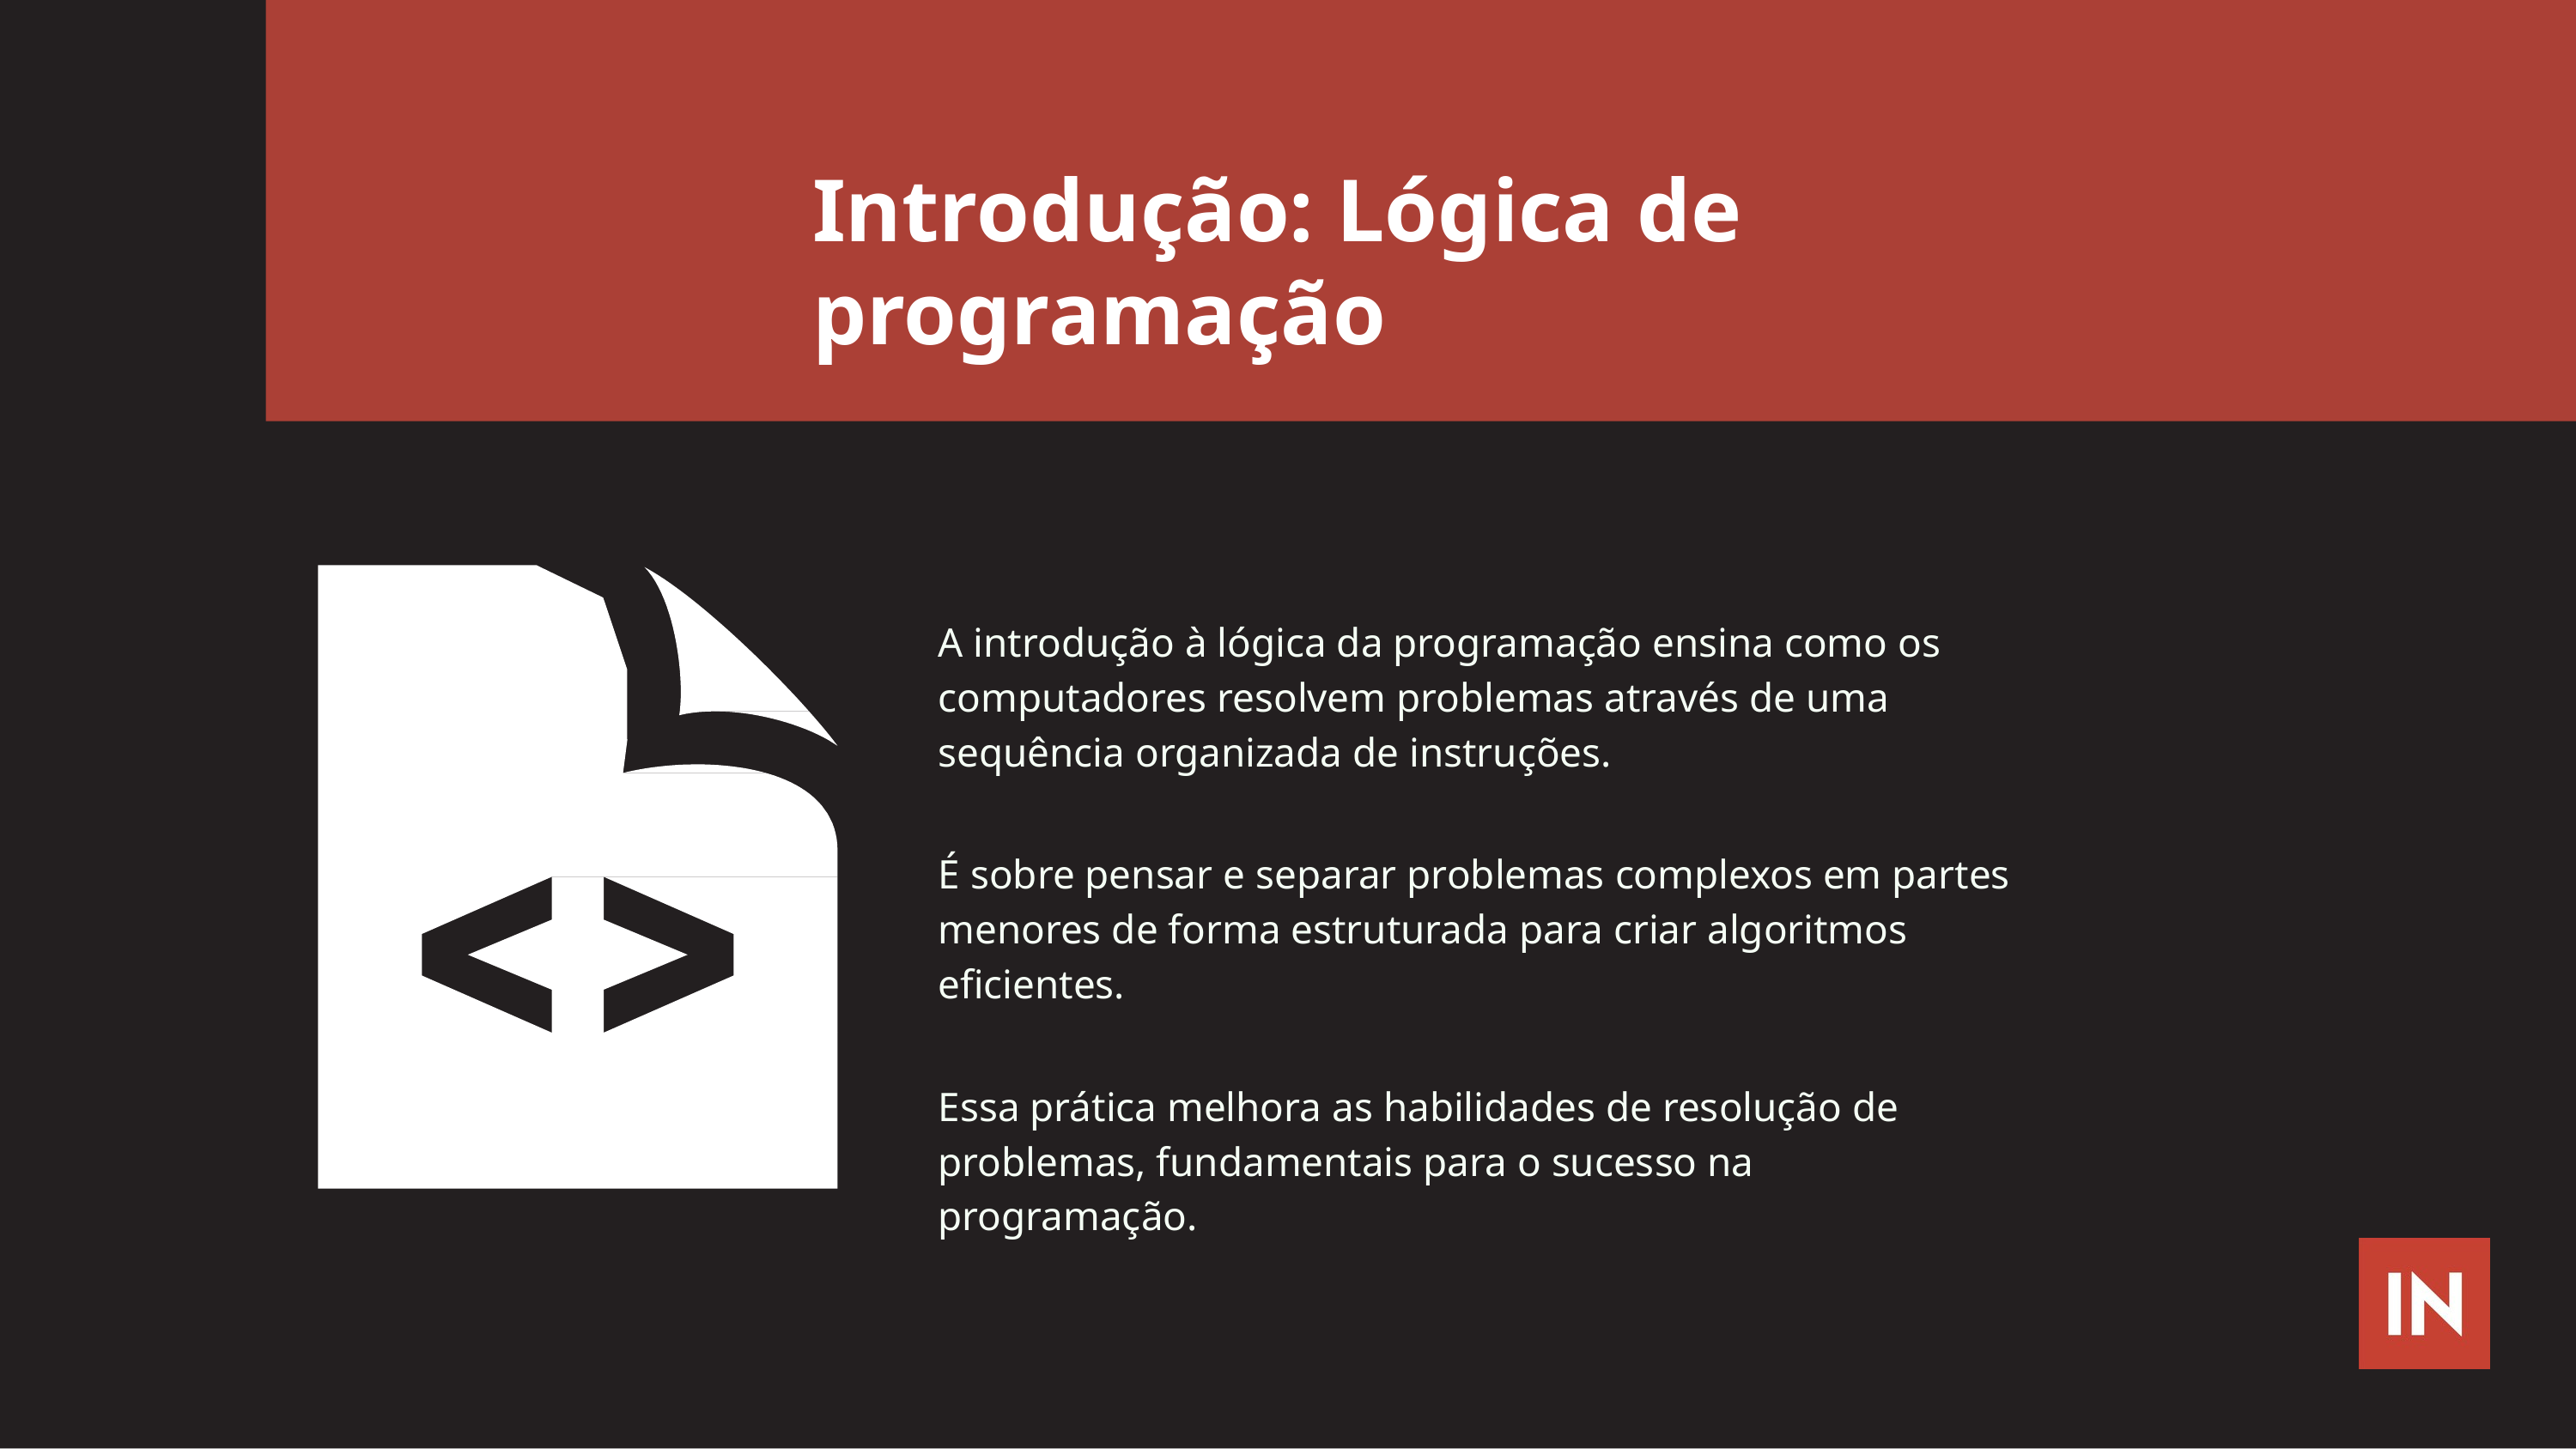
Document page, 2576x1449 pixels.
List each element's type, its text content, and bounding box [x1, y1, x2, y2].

text_box [265, 0, 2576, 421]
picture [2359, 1238, 2490, 1369]
title Introdução: Lógica de programação [0, 154, 2329, 398]
text_box A introdução à lógica da programação ensina como os computadores resolvem problemas através de uma sequência organizada de instruções. É sobre pensar e separar problemas complexos em partes menores de forma estruturada para criar algoritmos eficientes. Essa prática melhora as habilidades de resolução de problemas, fundamentais para o sucesso na programação. [936, 609, 2098, 1240]
text_box [318, 565, 838, 1189]
